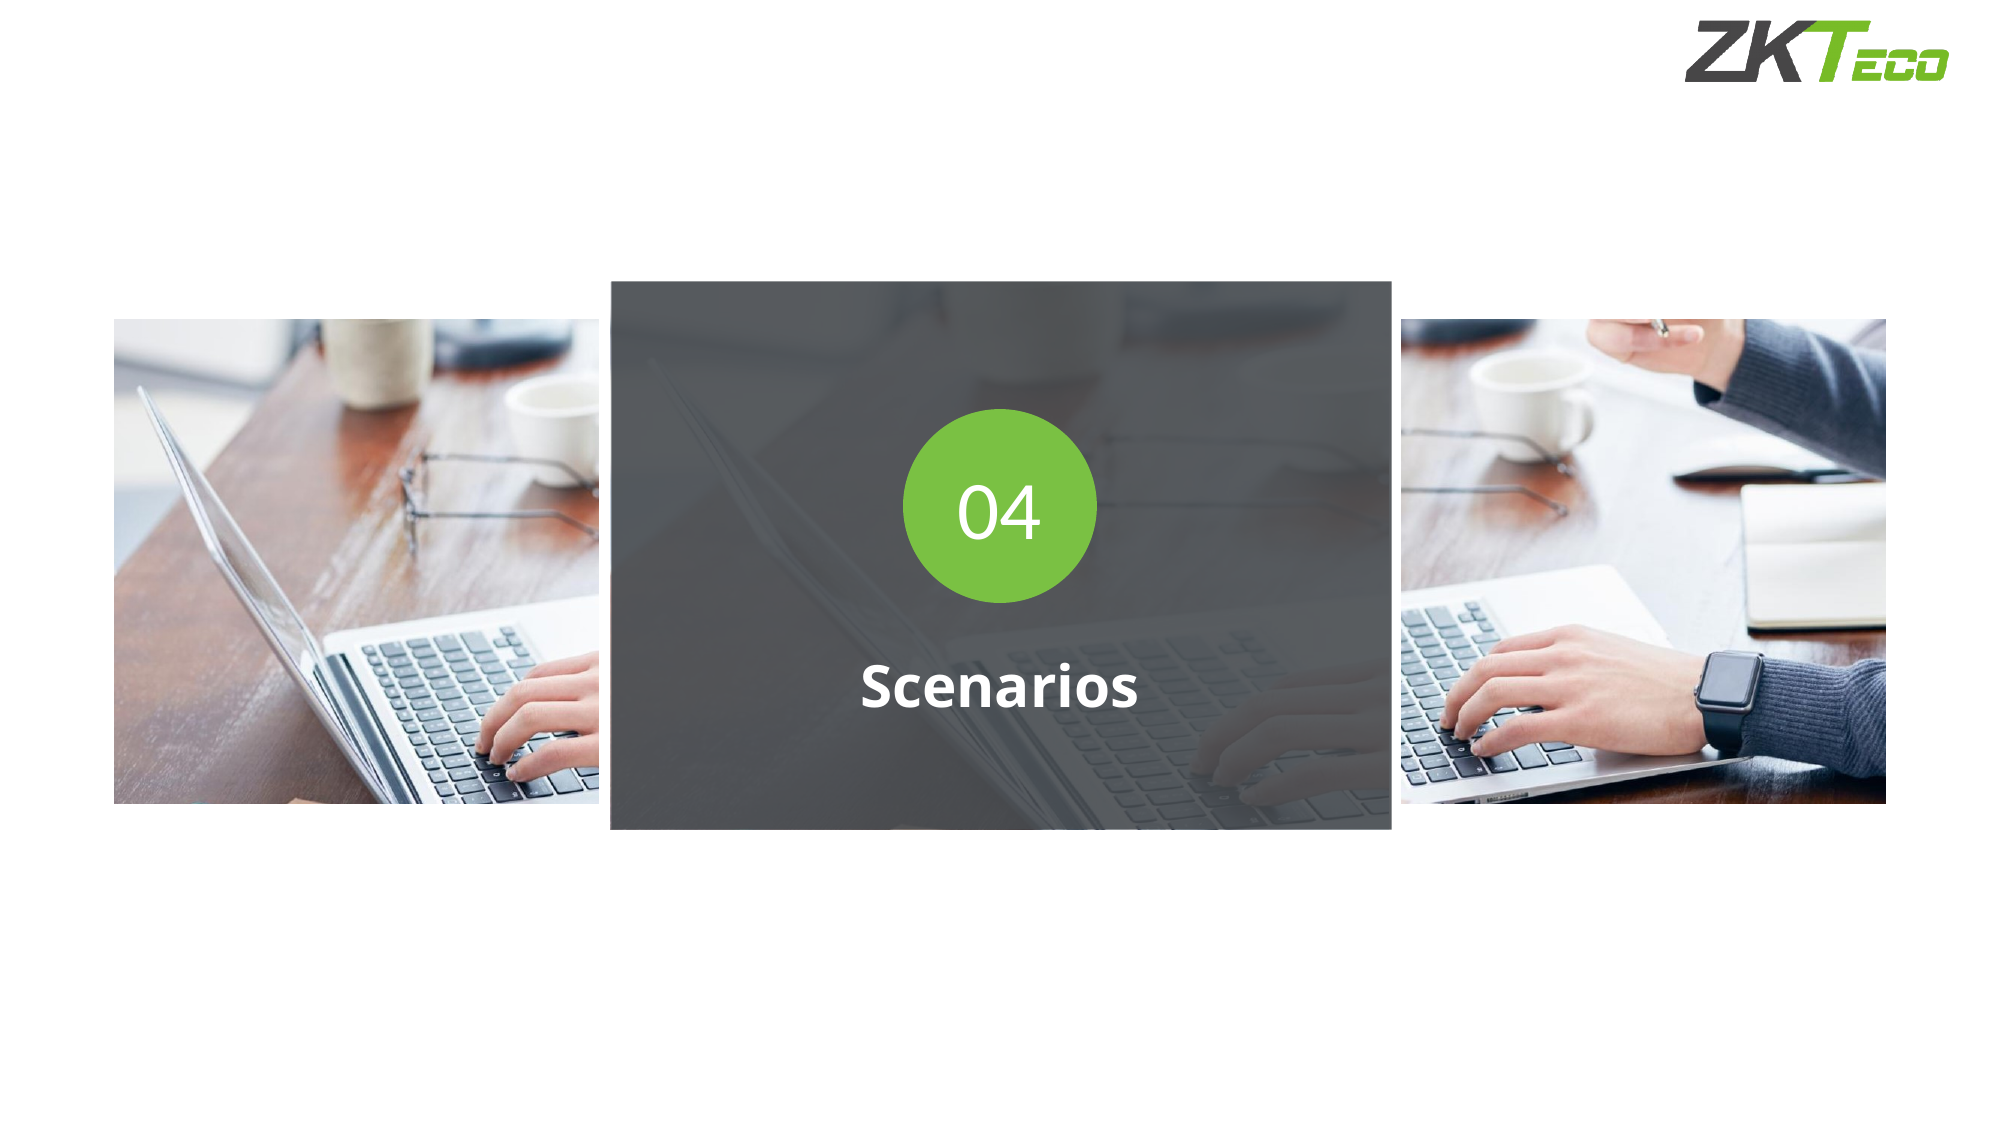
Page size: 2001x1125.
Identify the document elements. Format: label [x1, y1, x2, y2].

picture [610, 282, 1389, 830]
text_box [610, 280, 1393, 831]
picture [1401, 319, 1886, 805]
picture [114, 319, 599, 805]
picture [1671, 0, 1962, 103]
